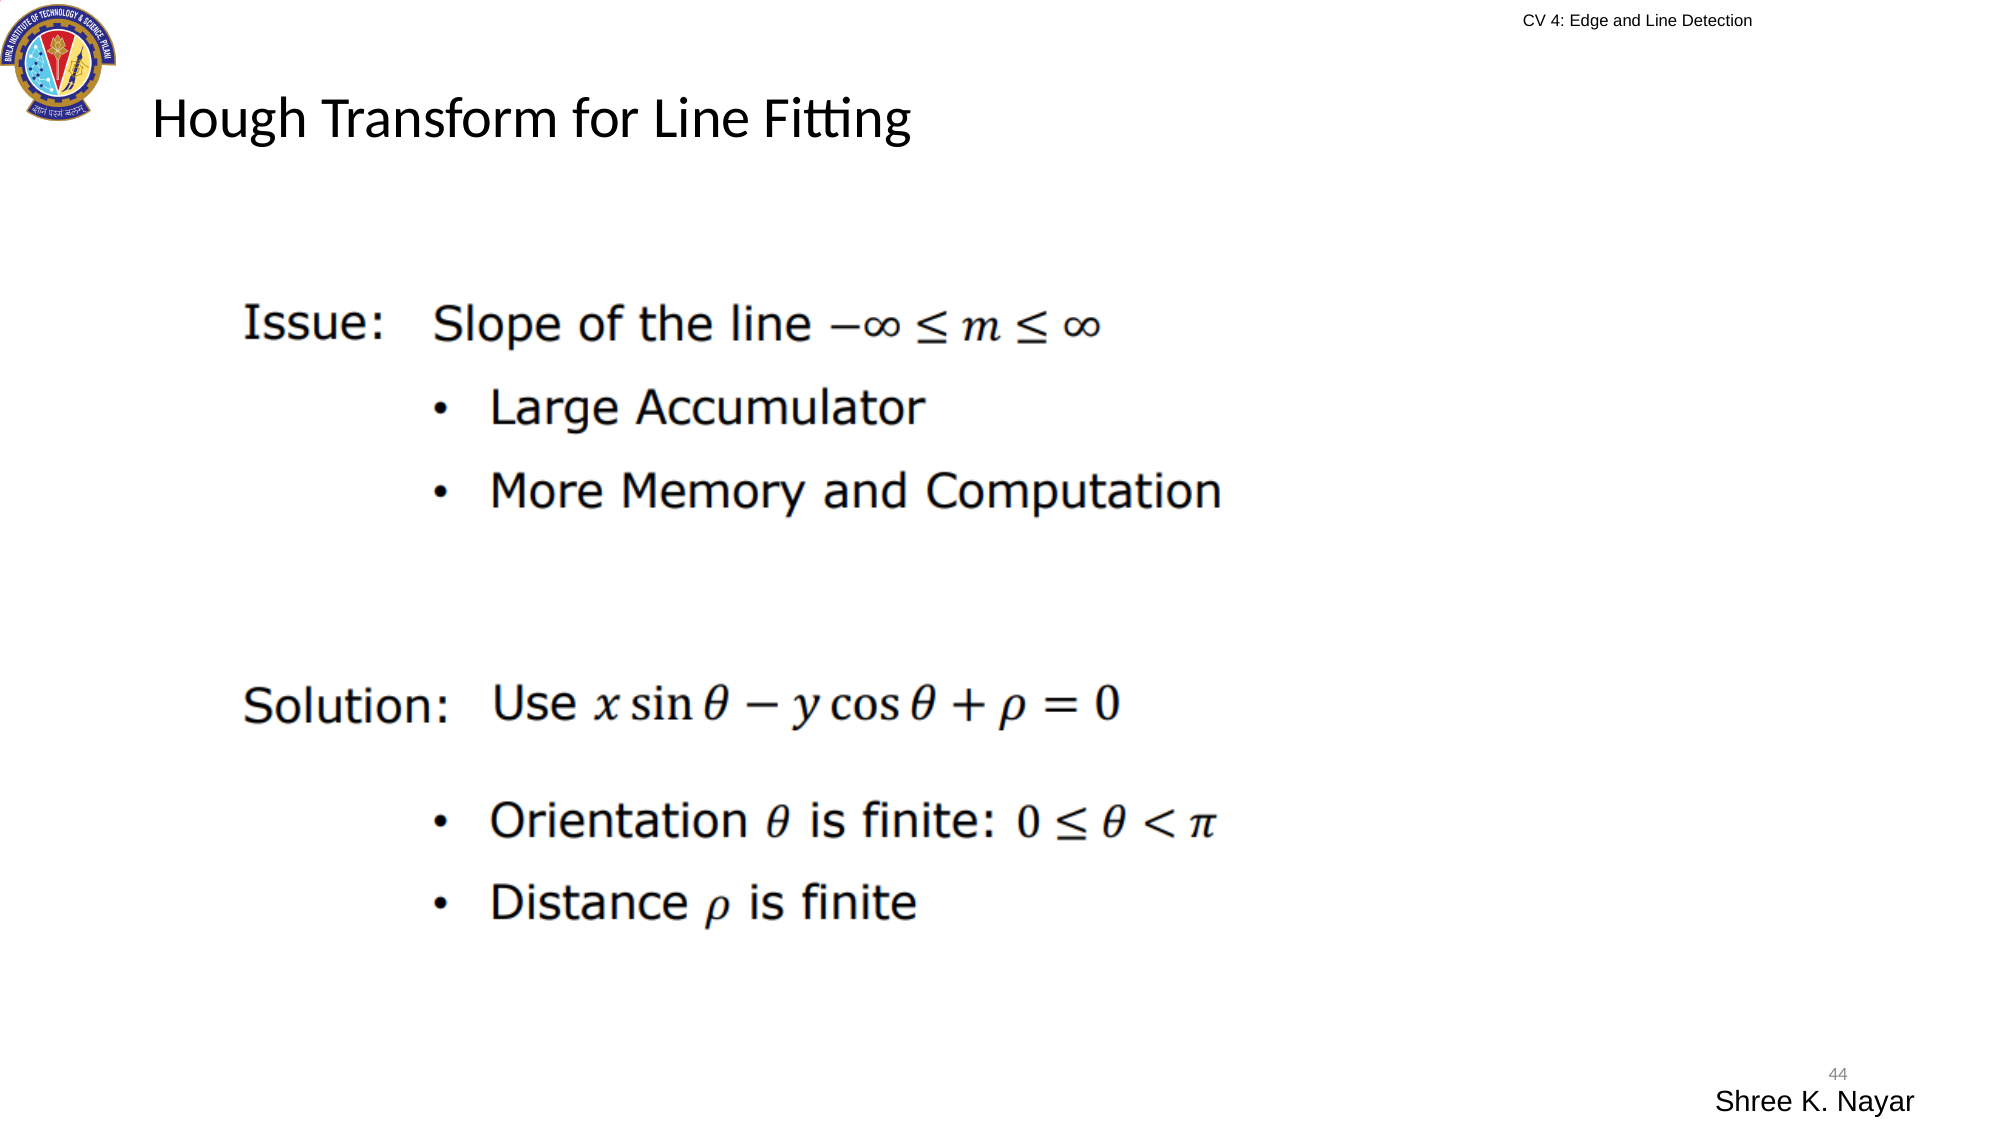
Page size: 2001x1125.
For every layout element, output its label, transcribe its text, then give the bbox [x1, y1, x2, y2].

picture [222, 217, 1400, 1091]
title Hough Transform for Line Fitting [137, 34, 1811, 203]
slide_number 44 [1412, 1042, 1863, 1103]
text_box Shree K. Nayar [1699, 1074, 2000, 1125]
picture [0, 4, 116, 121]
